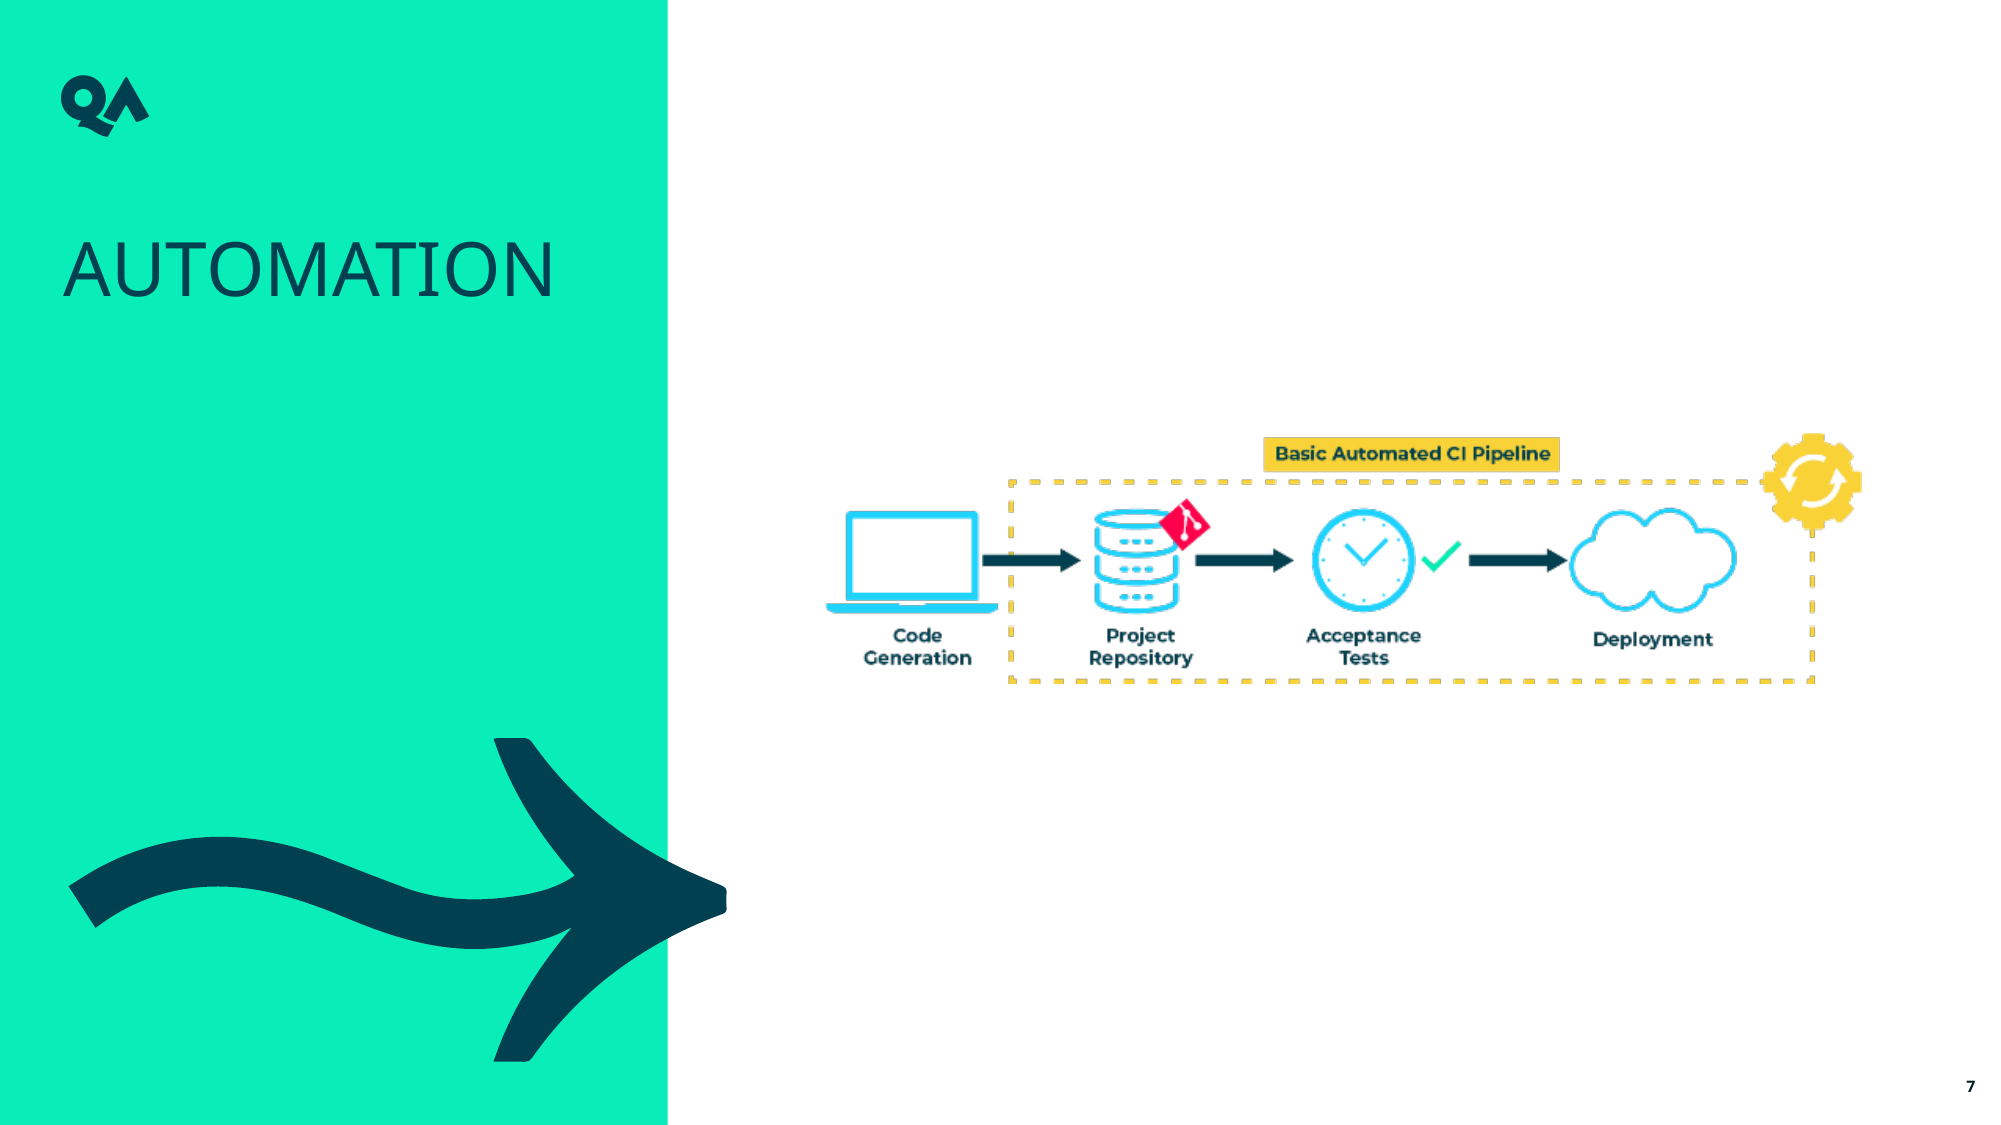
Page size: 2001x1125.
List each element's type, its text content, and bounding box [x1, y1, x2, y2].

picture [44, 61, 166, 148]
list Automation [63, 221, 628, 673]
picture [826, 433, 1862, 684]
slide_number 7 [1846, 1068, 1976, 1098]
